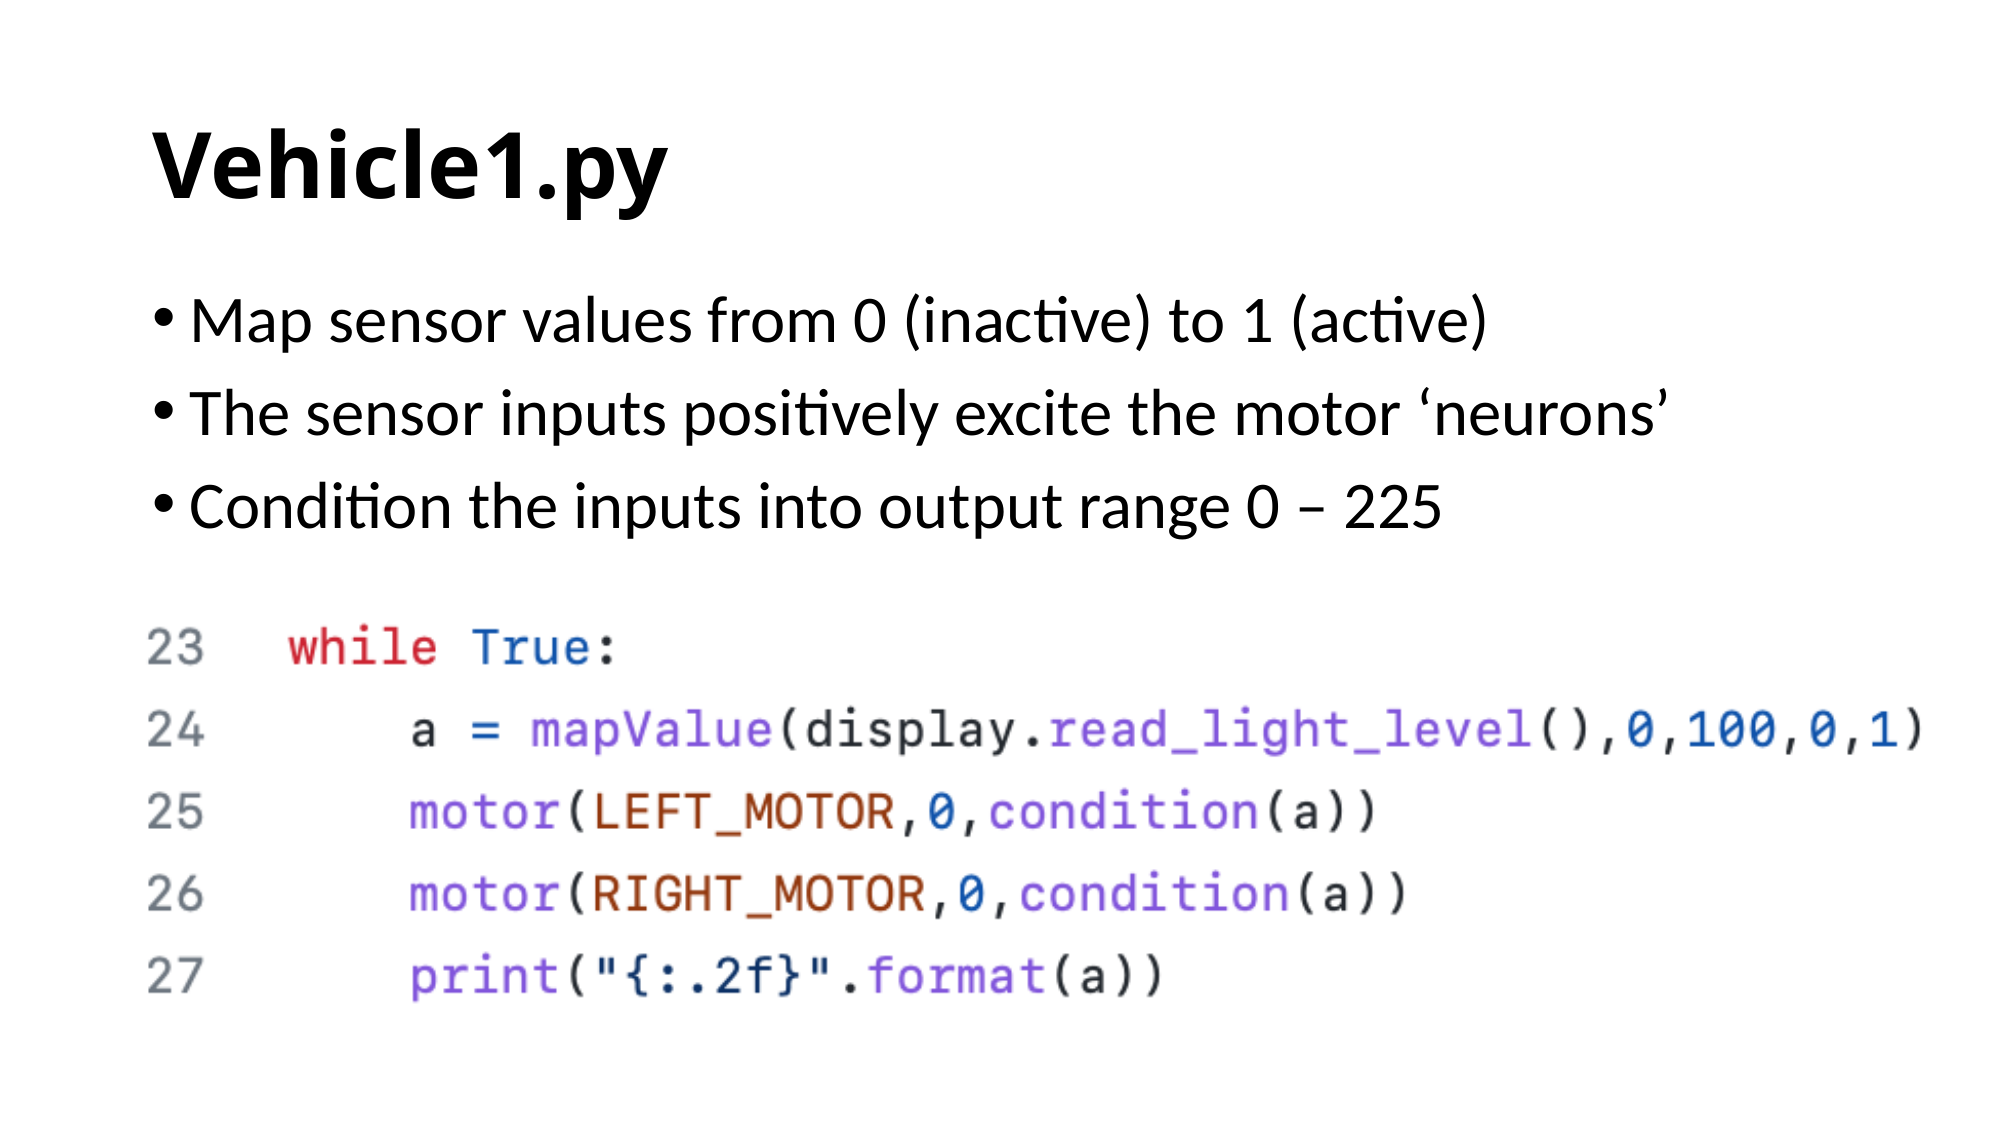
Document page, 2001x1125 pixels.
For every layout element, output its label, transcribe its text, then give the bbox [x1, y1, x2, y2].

title Vehicle1.py [137, 59, 1863, 277]
list Map sensor values from 0 (inactive) to 1 (active) The sensor inputs positively excite the motor ‘neurons’ Condition the inputs into output range 0 – 225 [137, 277, 2000, 603]
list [106, 603, 2000, 1018]
